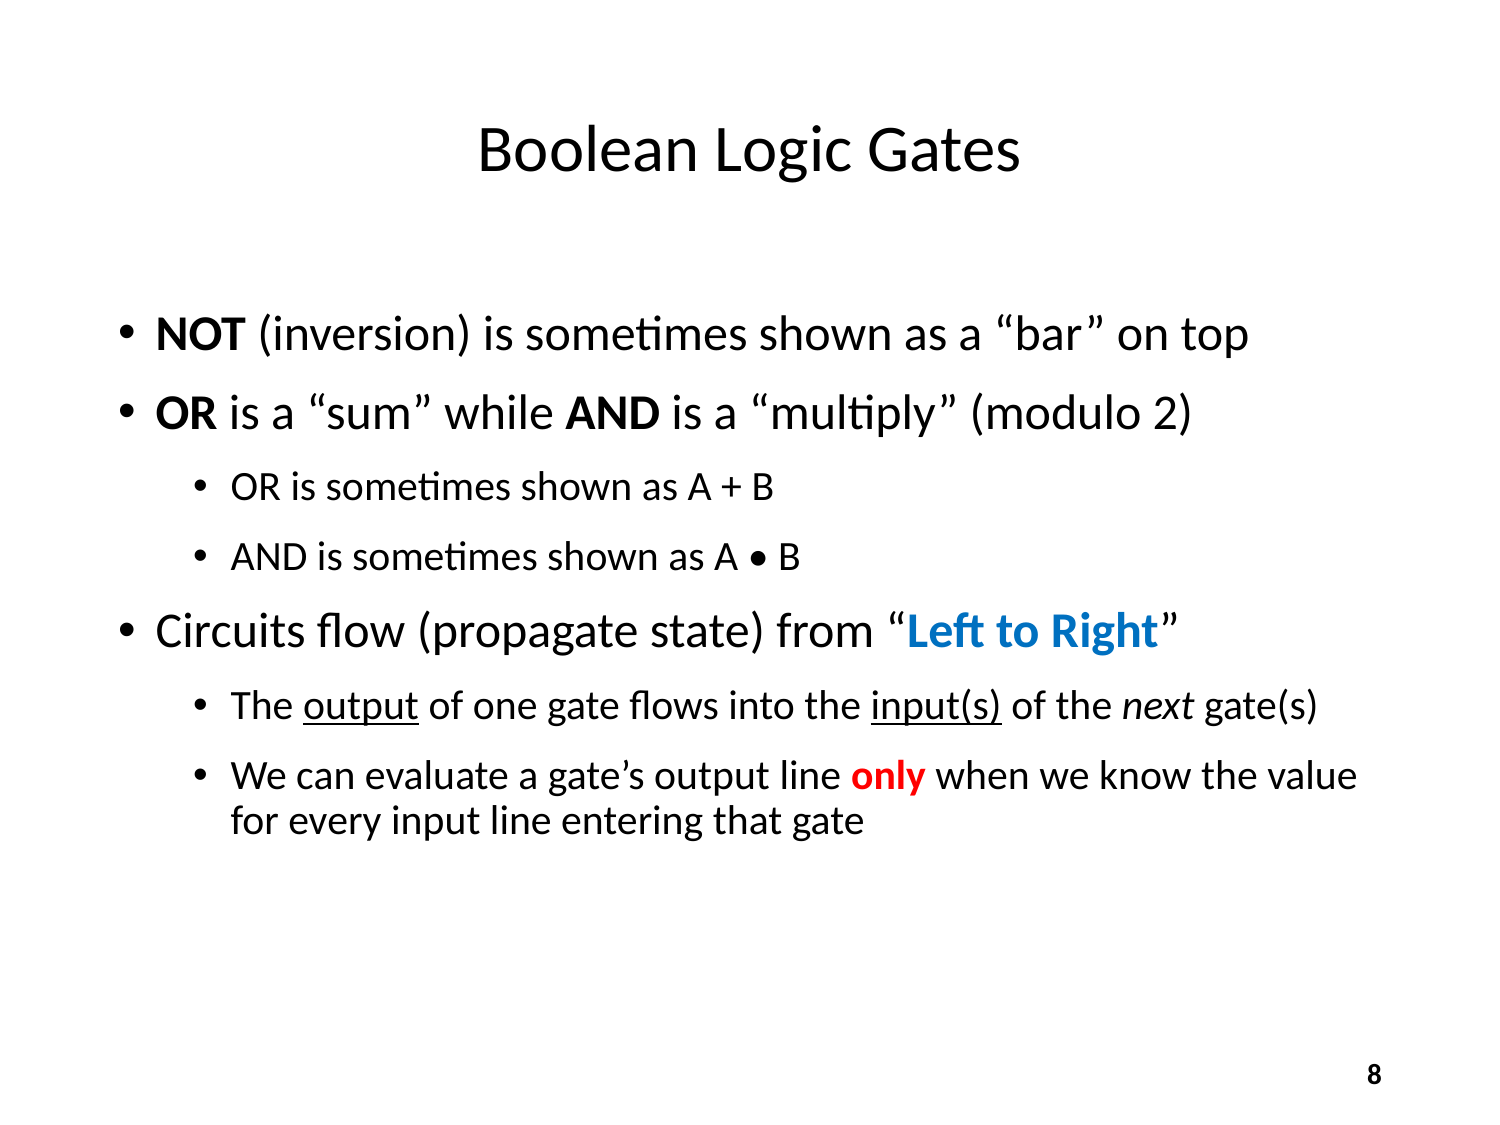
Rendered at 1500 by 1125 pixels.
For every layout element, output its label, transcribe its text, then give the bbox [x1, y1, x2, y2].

slide_number 8 [1059, 1042, 1397, 1103]
title Boolean Logic Gates [103, 59, 1397, 241]
list NOT (inversion) is sometimes shown as a “bar” on top OR is a “sum” while AND is a “multiply” (modulo 2) OR is sometimes shown as A + B AND is sometimes shown as A • B Circuits flow (propagate state) from “Left to Right” The output of one gate flows into the input(s) of the next gate(s) We can evaluate a gate’s output line only when we know the value for every input line entering that gate [103, 299, 1397, 1014]
